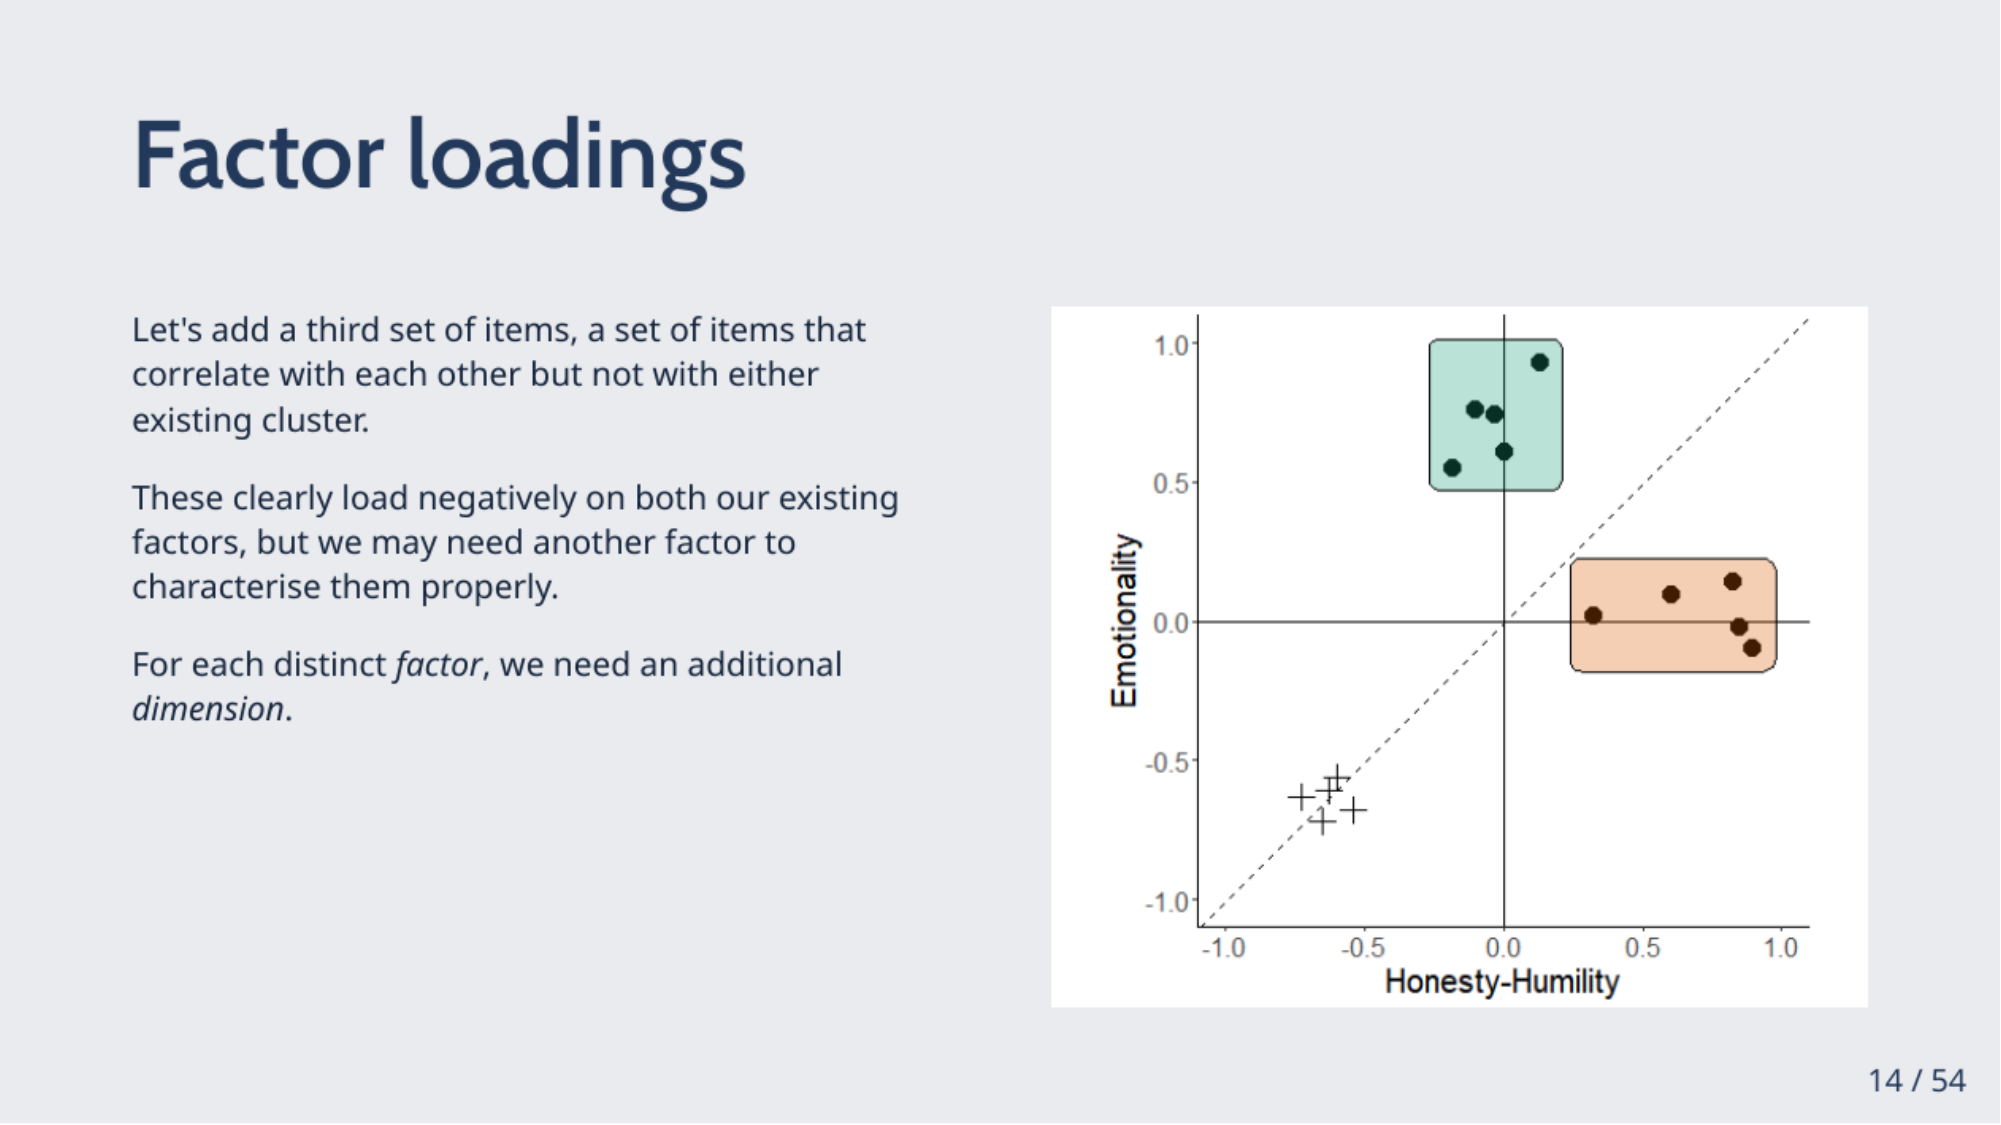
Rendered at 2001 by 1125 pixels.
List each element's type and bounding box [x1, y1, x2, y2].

list [0, 0, 2000, 1125]
